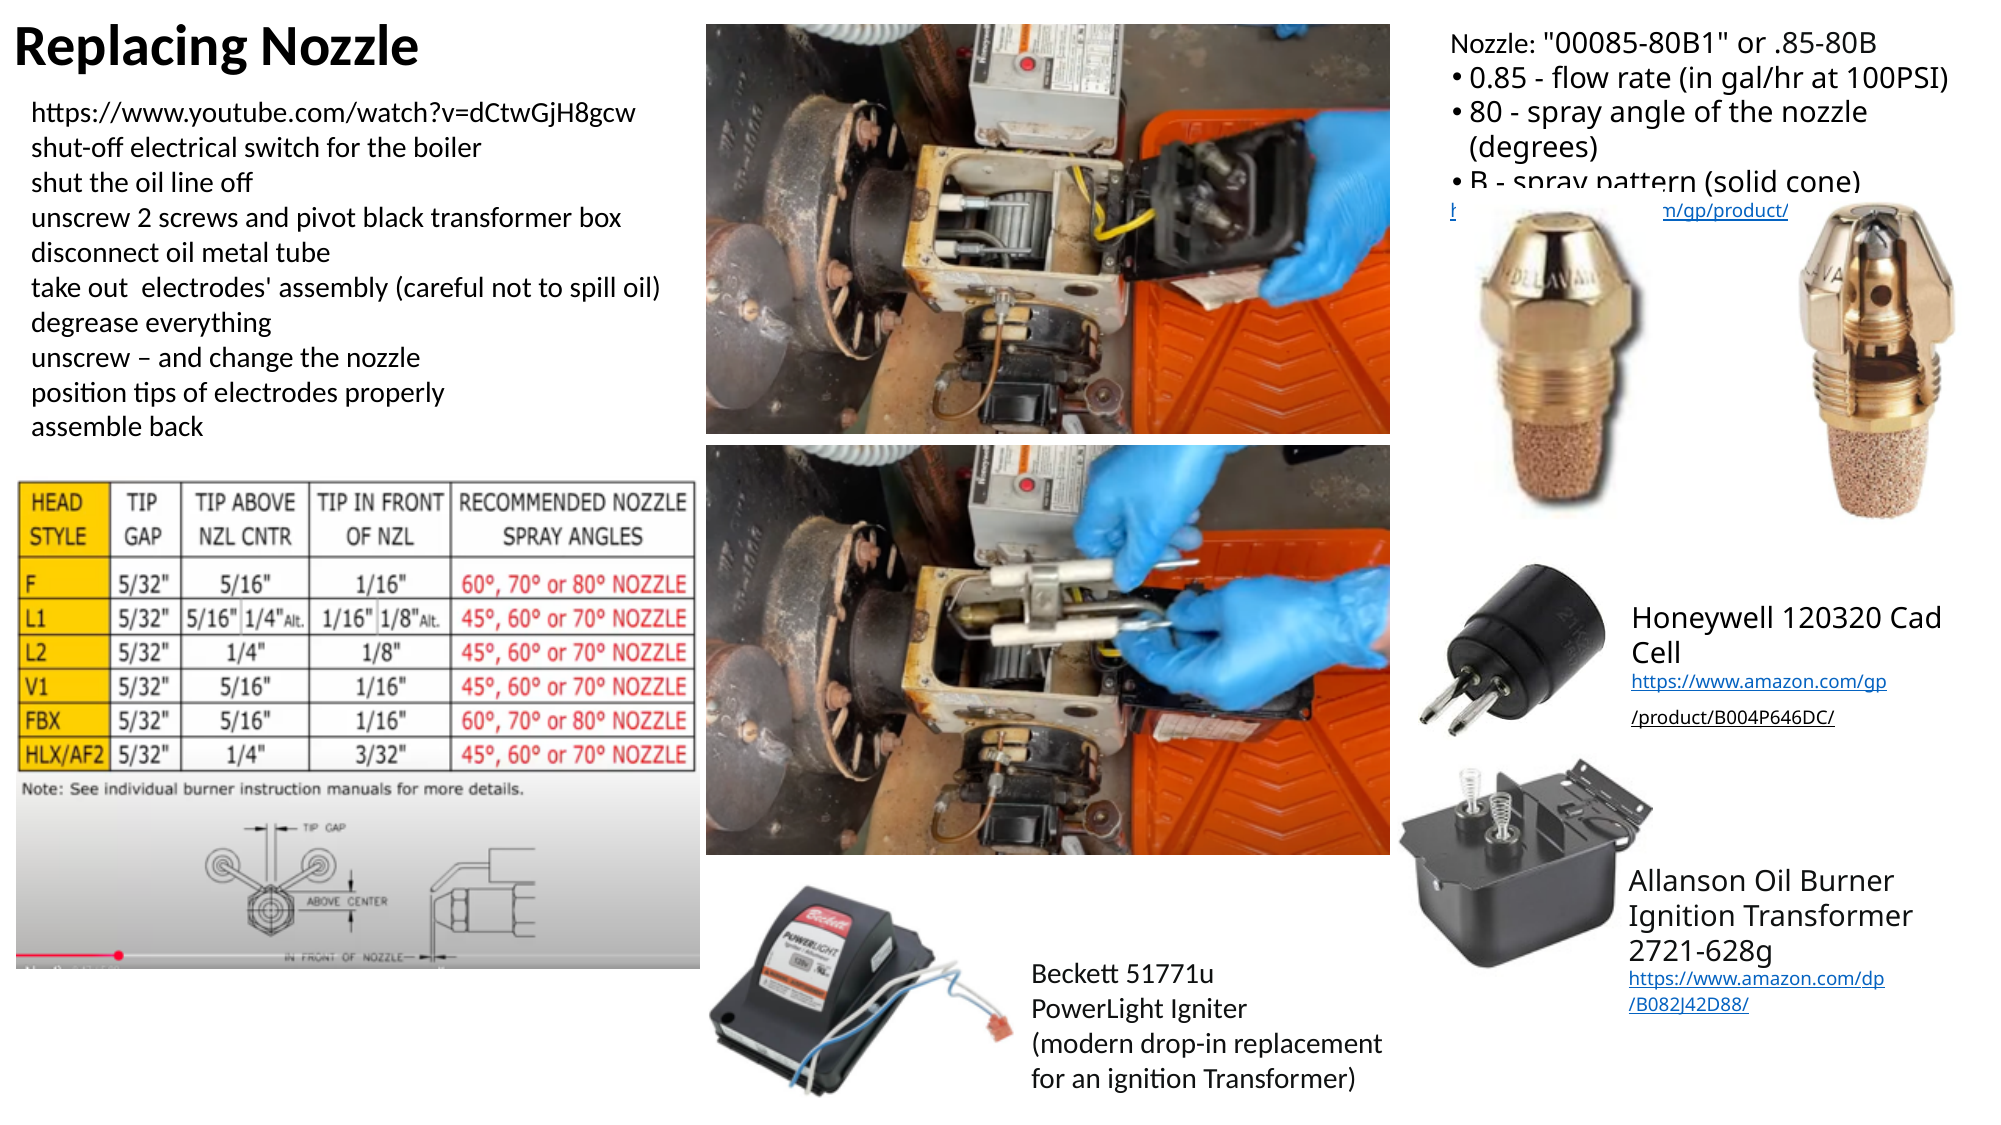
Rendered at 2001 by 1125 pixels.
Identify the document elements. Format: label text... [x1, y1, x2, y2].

picture [1788, 193, 1968, 529]
text_box Replacing Nozzle [0, 0, 611, 85]
picture [707, 882, 1017, 1101]
picture [706, 445, 1390, 855]
text_box Beckett 51771u PowerLight Igniter (modern drop-in replacement for an ignition Transformer) [1016, 947, 1436, 1102]
text_box https://www.youtube.com/watch?v=dCtwGjH8gcw shut-off electrical switch for the boiler shut the oil line off unscrew 2 screws and pivot black transformer box disconnect oil metal tube take out electrodes' assembly (careful not to spill oil) degrease everything unscrew – and change the nozzle position tips of electrodes properly assemble back [16, 85, 700, 451]
text_box Nozzle: "00085-80B1" or .85-80B 0.85 - flow rate (in gal/hr at 100PSI) 80 - spray angle of the nozzle (degrees) B - spray pattern (solid cone) https://www.amazon.com/gp/product/B000VB6C5K/ [1435, 16, 1987, 232]
text_box Honeywell 120320 Cad Cell https://www.amazon.com/gp/product/B004P646DC/ [1616, 592, 1987, 738]
picture [16, 476, 700, 969]
picture [706, 24, 1390, 434]
picture [1456, 188, 1663, 529]
picture [1397, 753, 1653, 977]
picture [1418, 556, 1607, 744]
text_box Allanson Oil Burner Ignition Transformer 2721-628g https://www.amazon.com/dp/B082J42D88/ [1614, 854, 1985, 1026]
